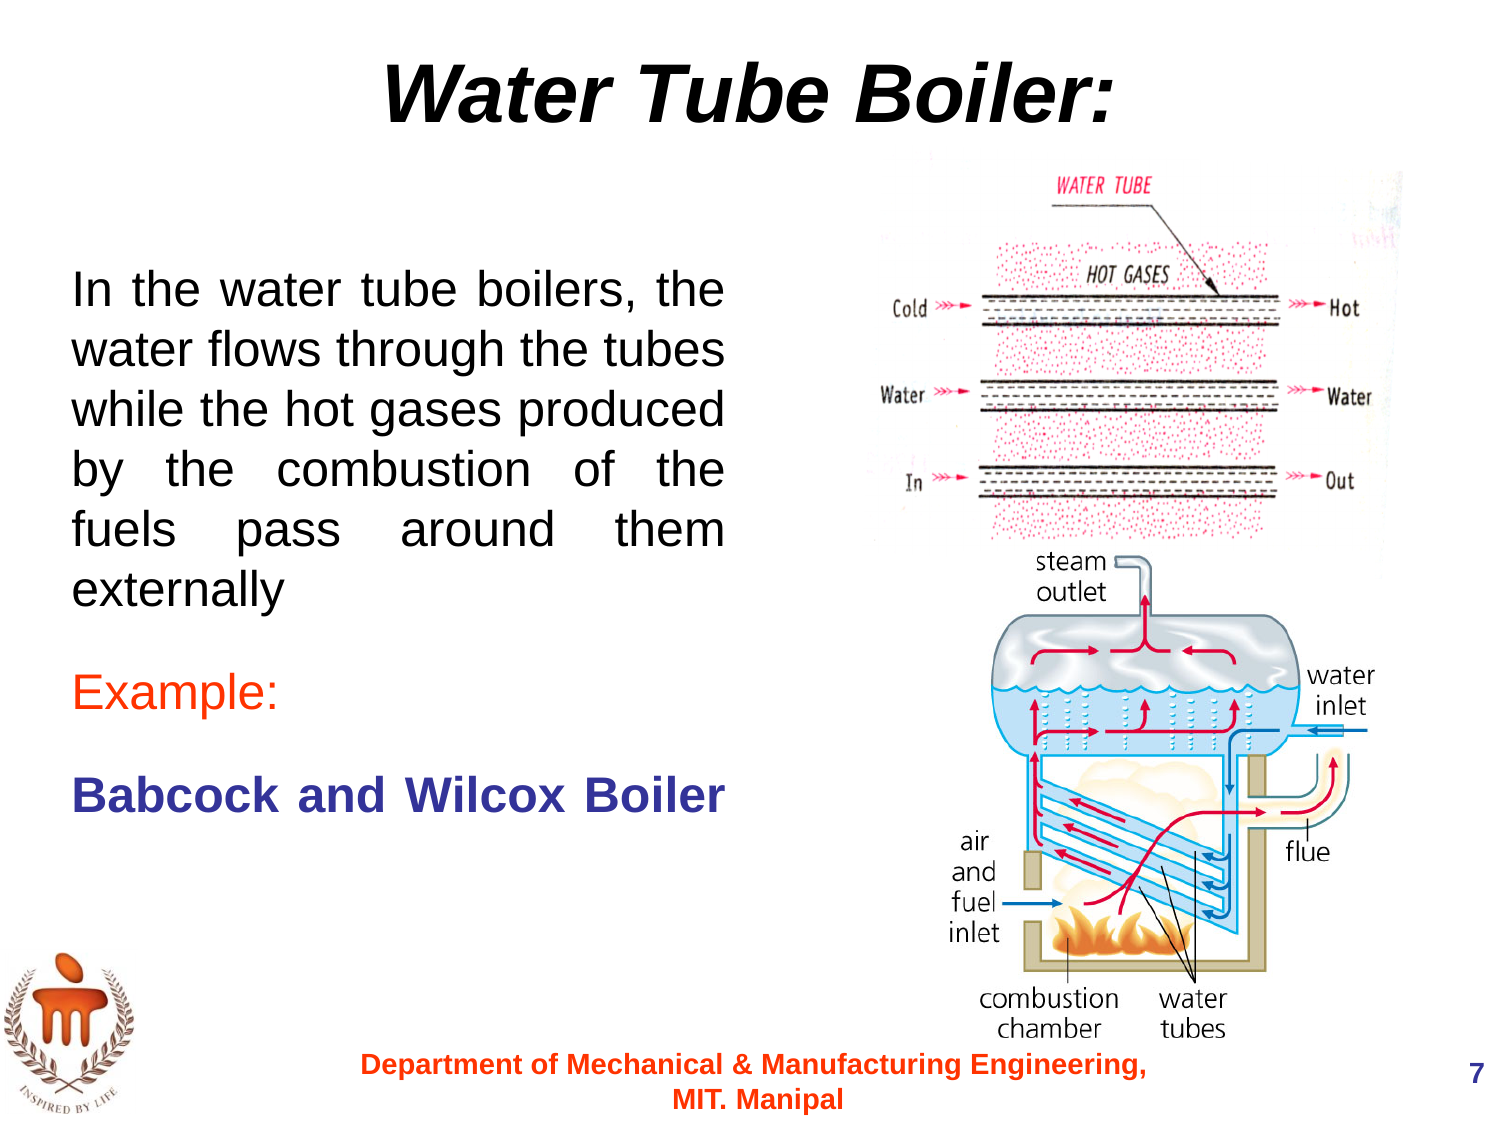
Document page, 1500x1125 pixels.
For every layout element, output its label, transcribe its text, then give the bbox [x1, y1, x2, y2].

picture [872, 155, 1393, 1038]
picture [0, 949, 138, 1121]
footer Department of Mechanical & Manufacturing Engineering, MIT. Manipal [195, 1037, 1322, 1091]
list In the water tube boilers, the water flows through the tubes while the hot gases produced by the combustion of the fuels pass around them externally Example: Babcock and Wilcox Boiler [56, 178, 742, 1092]
title Water Tube Boiler: [74, 44, 1426, 233]
slide_number 7 [1374, 1046, 1500, 1125]
